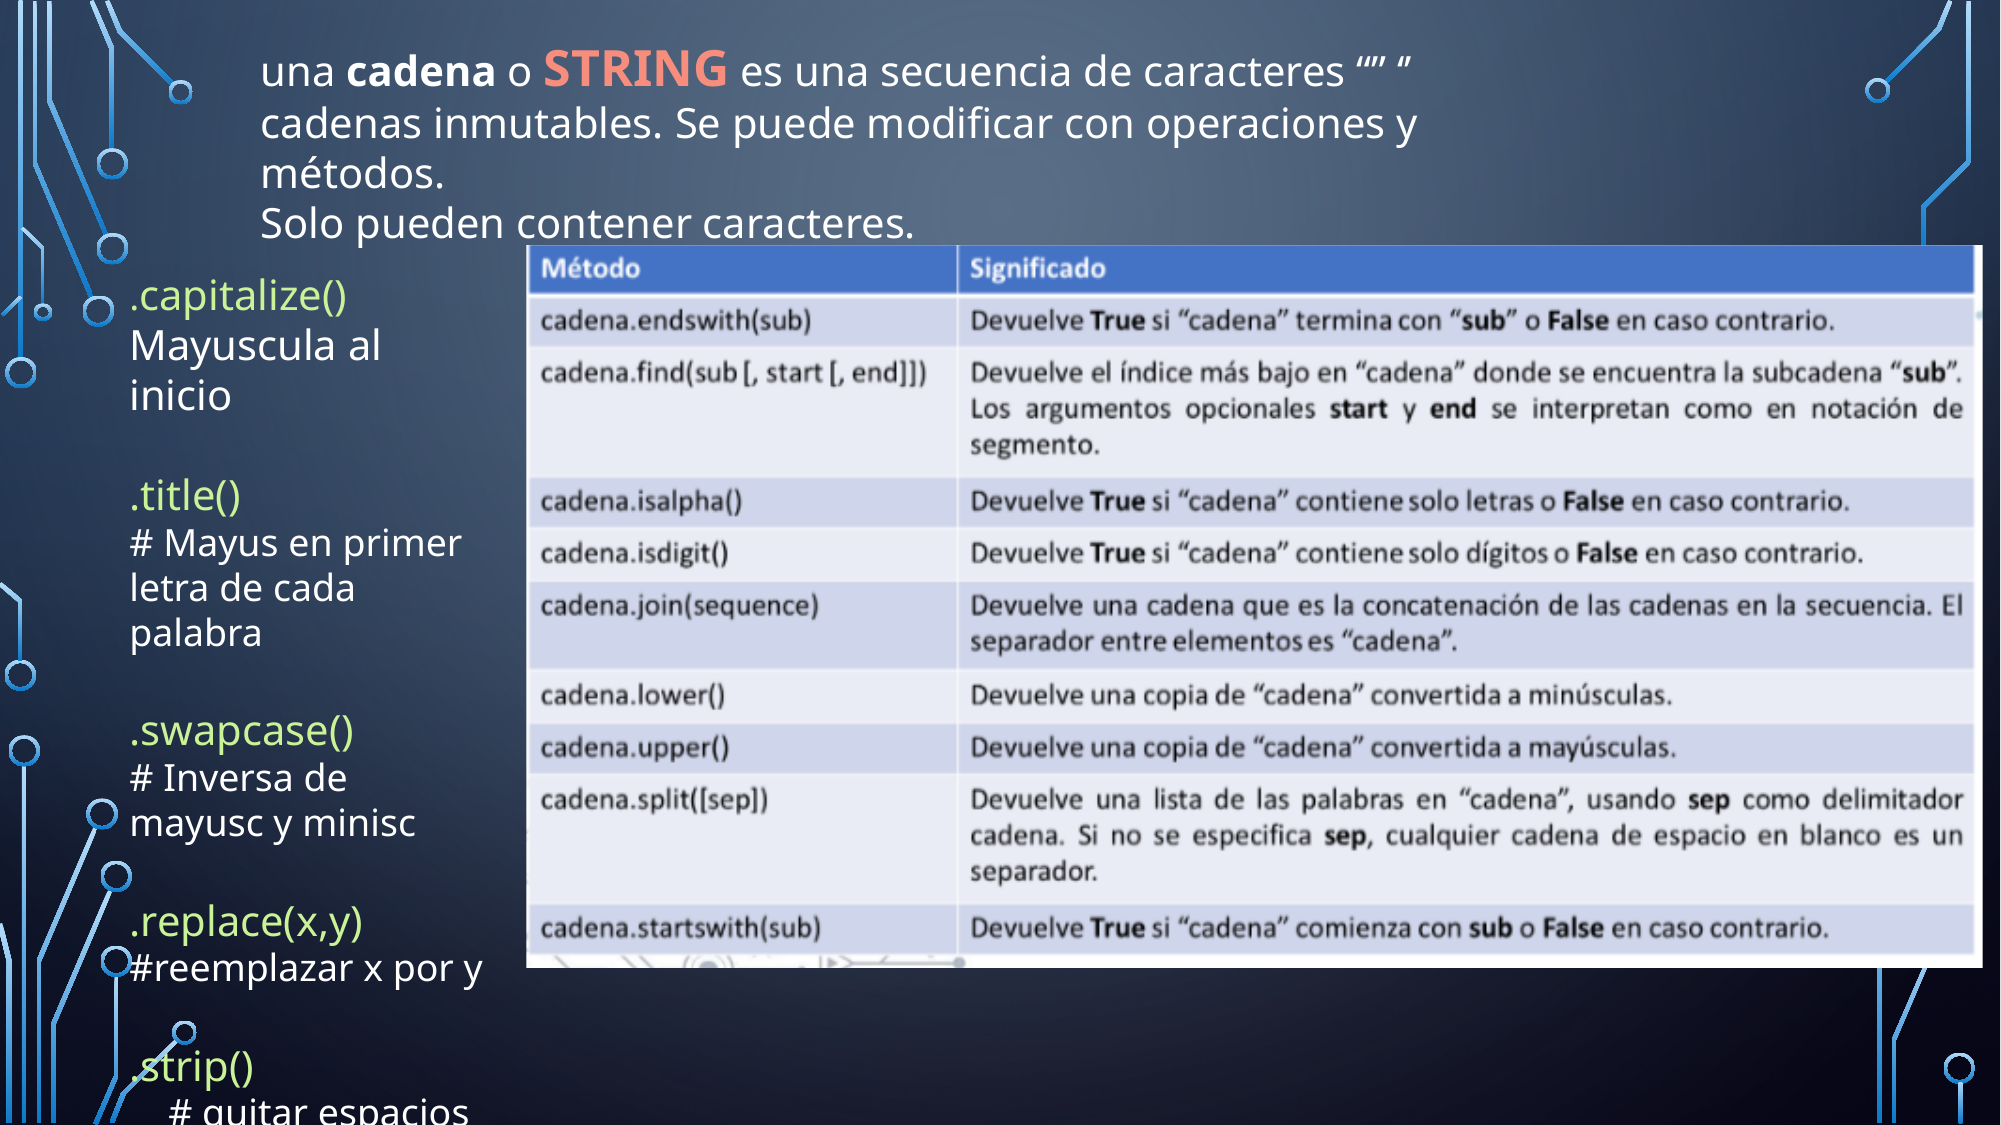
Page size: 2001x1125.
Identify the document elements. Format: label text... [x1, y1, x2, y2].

text_box .capitalize() Mayuscula al inicio .title() # Mayus en primer letra de cada palabra .swapcase() # Inversa de mayusc y minisc .replace(x,y) #reemplazar x por y .strip() # quitar espacios al inicio y final [114, 261, 500, 1125]
picture [525, 245, 1983, 968]
text_box una cadena o STRING es una secuencia de caracteres “” ‘’ cadenas inmutables. Se puede modificar con operaciones y métodos. Solo pueden contener caracteres. [245, 29, 1580, 254]
